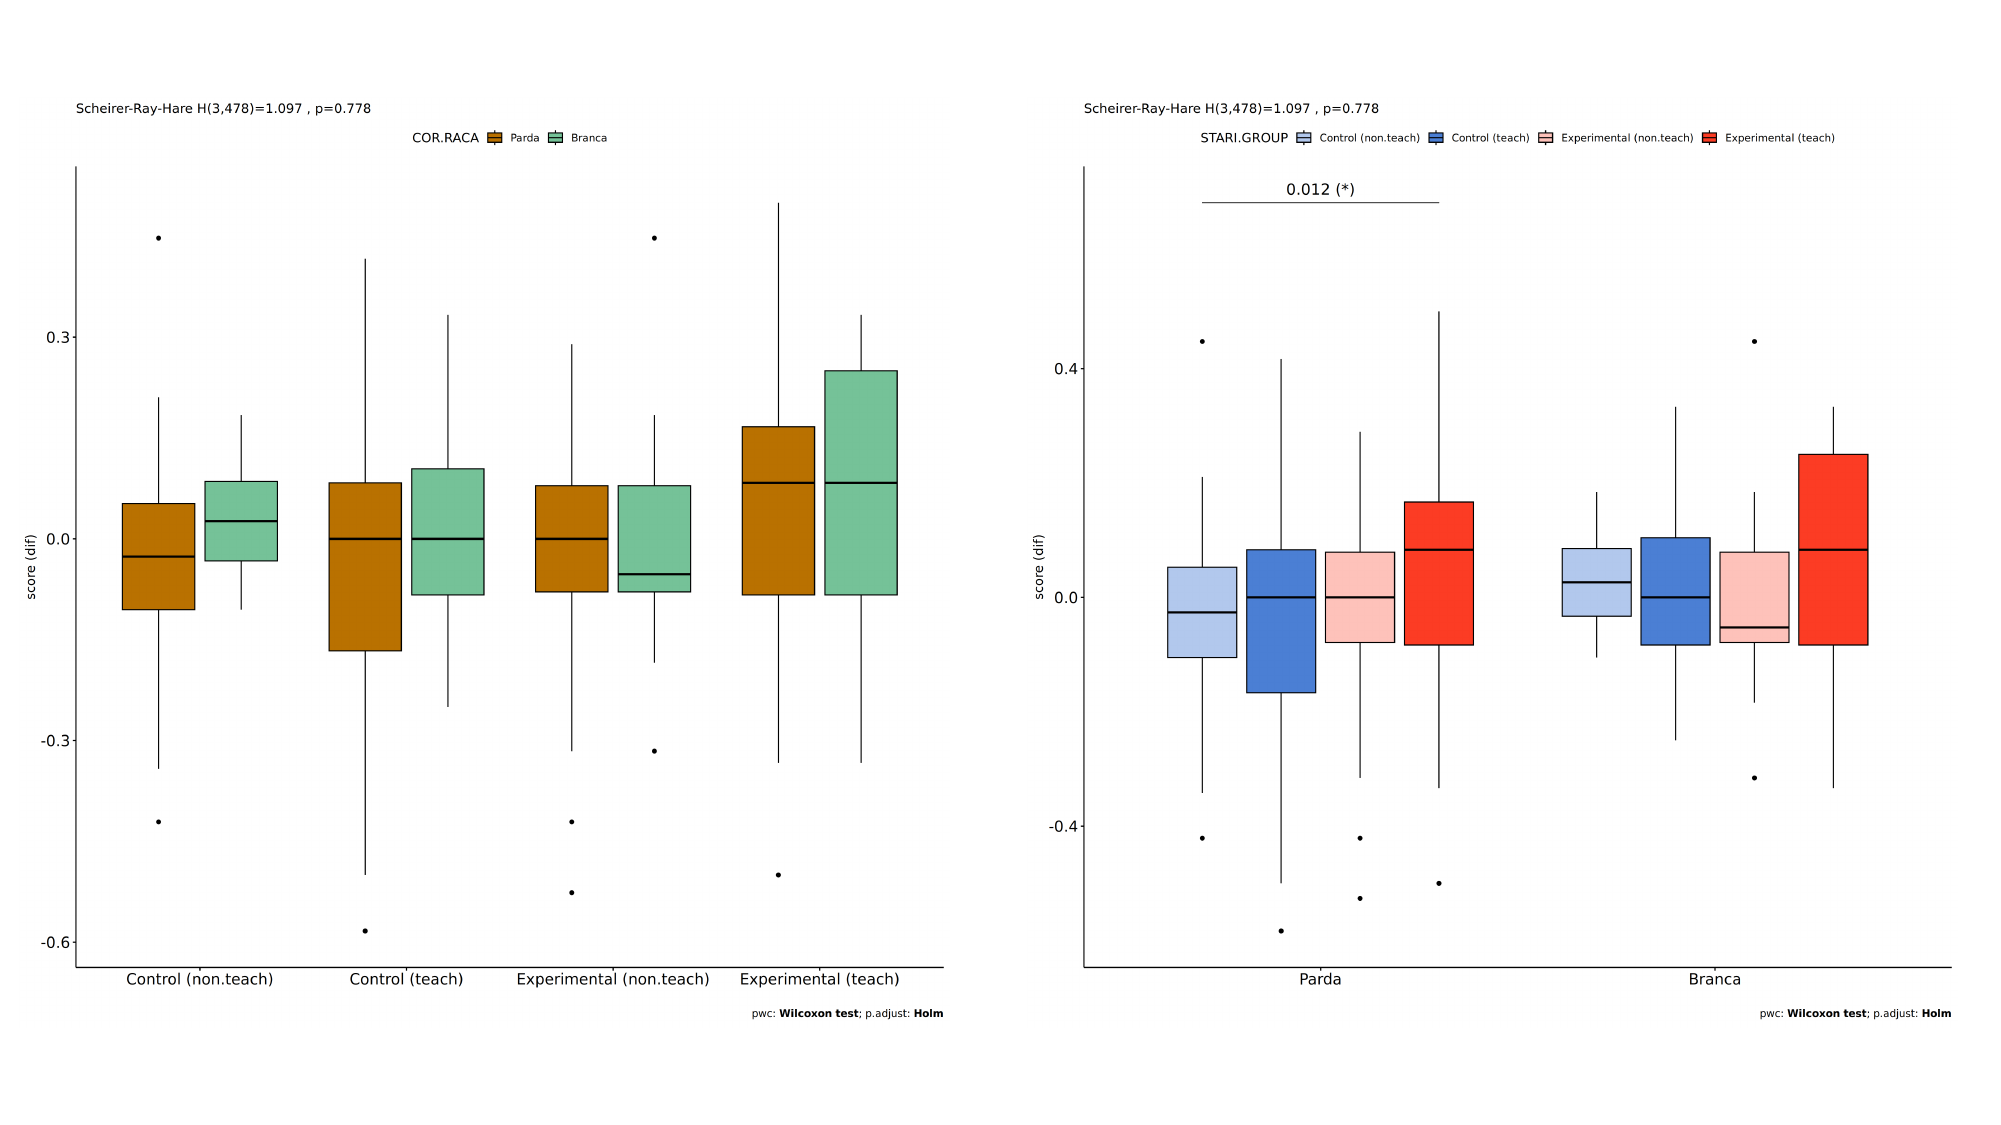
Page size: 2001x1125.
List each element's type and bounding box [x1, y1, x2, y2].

picture [1026, 97, 1958, 1028]
picture [19, 97, 950, 1028]
